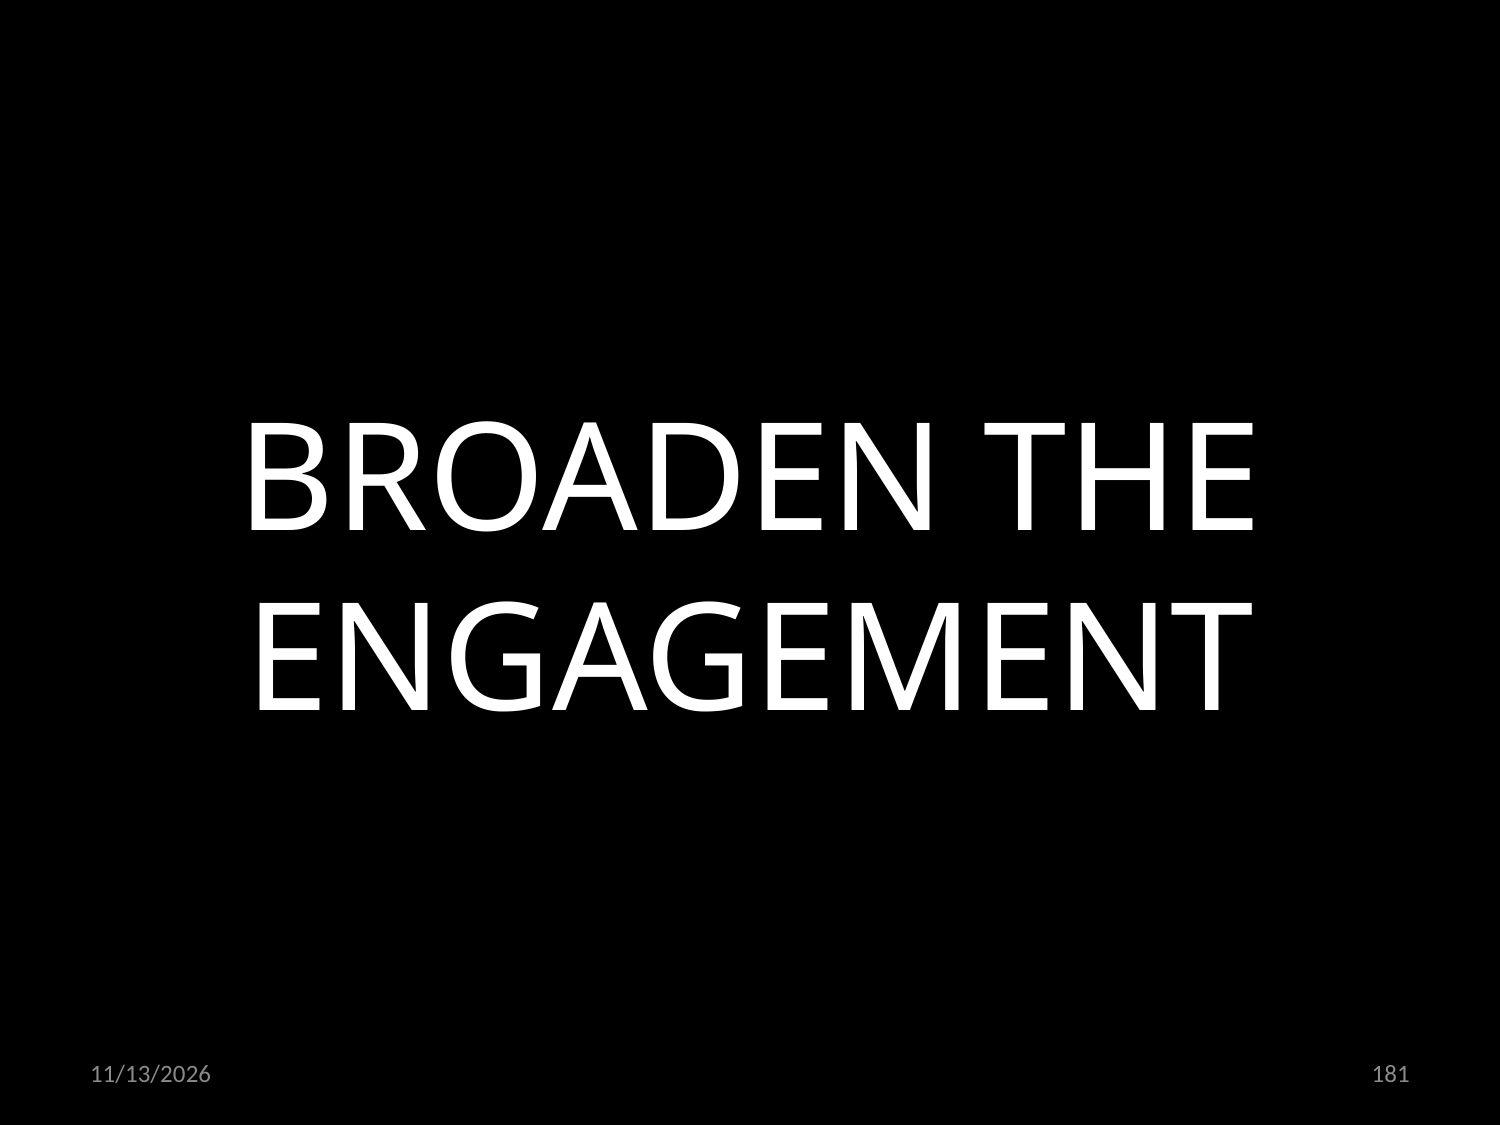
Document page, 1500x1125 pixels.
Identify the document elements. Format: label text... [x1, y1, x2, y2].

text_box BROADEN THE ENGAGEMENT [0, 372, 1500, 474]
slide_number 181 [1074, 1042, 1425, 1103]
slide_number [75, 1042, 425, 1103]
